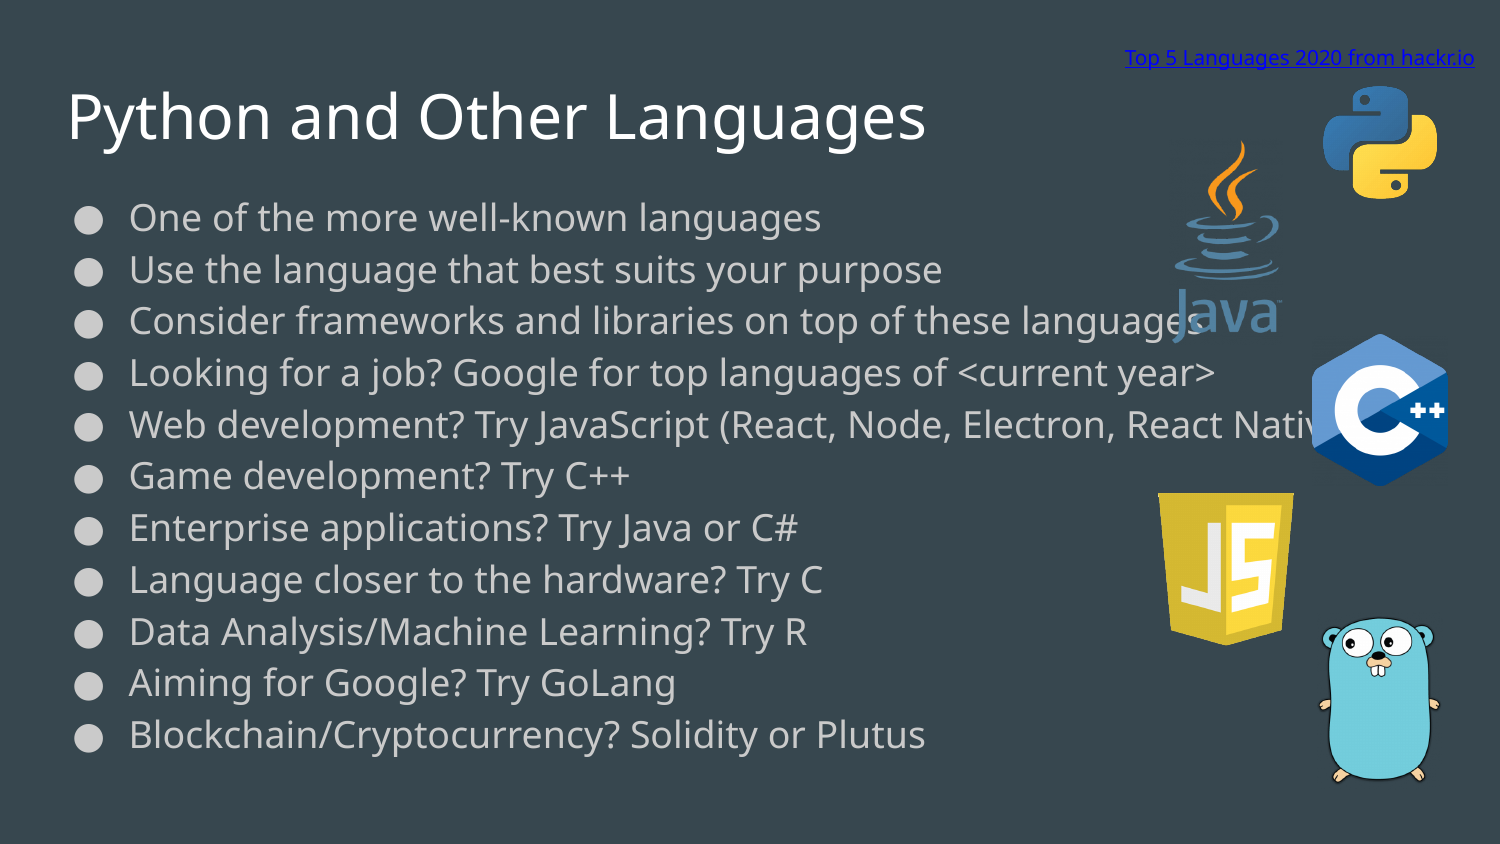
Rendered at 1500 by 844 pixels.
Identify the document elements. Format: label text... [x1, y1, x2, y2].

text_box Python and Other Languages [51, 72, 1318, 167]
text_box Top 5 Languages 2020 from hackr.io [1109, 29, 1500, 92]
picture [1312, 334, 1448, 486]
picture [1317, 612, 1443, 791]
text_box One of the more well-known languages Use the language that best suits your purpose Consider frameworks and libraries on top of these languages Looking for a job? Google for top languages of <current year> Web development? Try JavaScript (React, Node, Electron, React Native) Game development? Try C++ Enterprise applications? Try Java or C# Language closer to the hardware? Try C Data Analysis/Machine Learning? Try R Aiming for Google? Try GoLang Blockchain/Cryptocurrency? Solidity or Plutus [38, 172, 1412, 678]
text_box Python and Other Languages [1441, 92, 1449, 167]
picture [1169, 138, 1283, 345]
picture [1158, 493, 1294, 647]
picture [1323, 86, 1437, 200]
